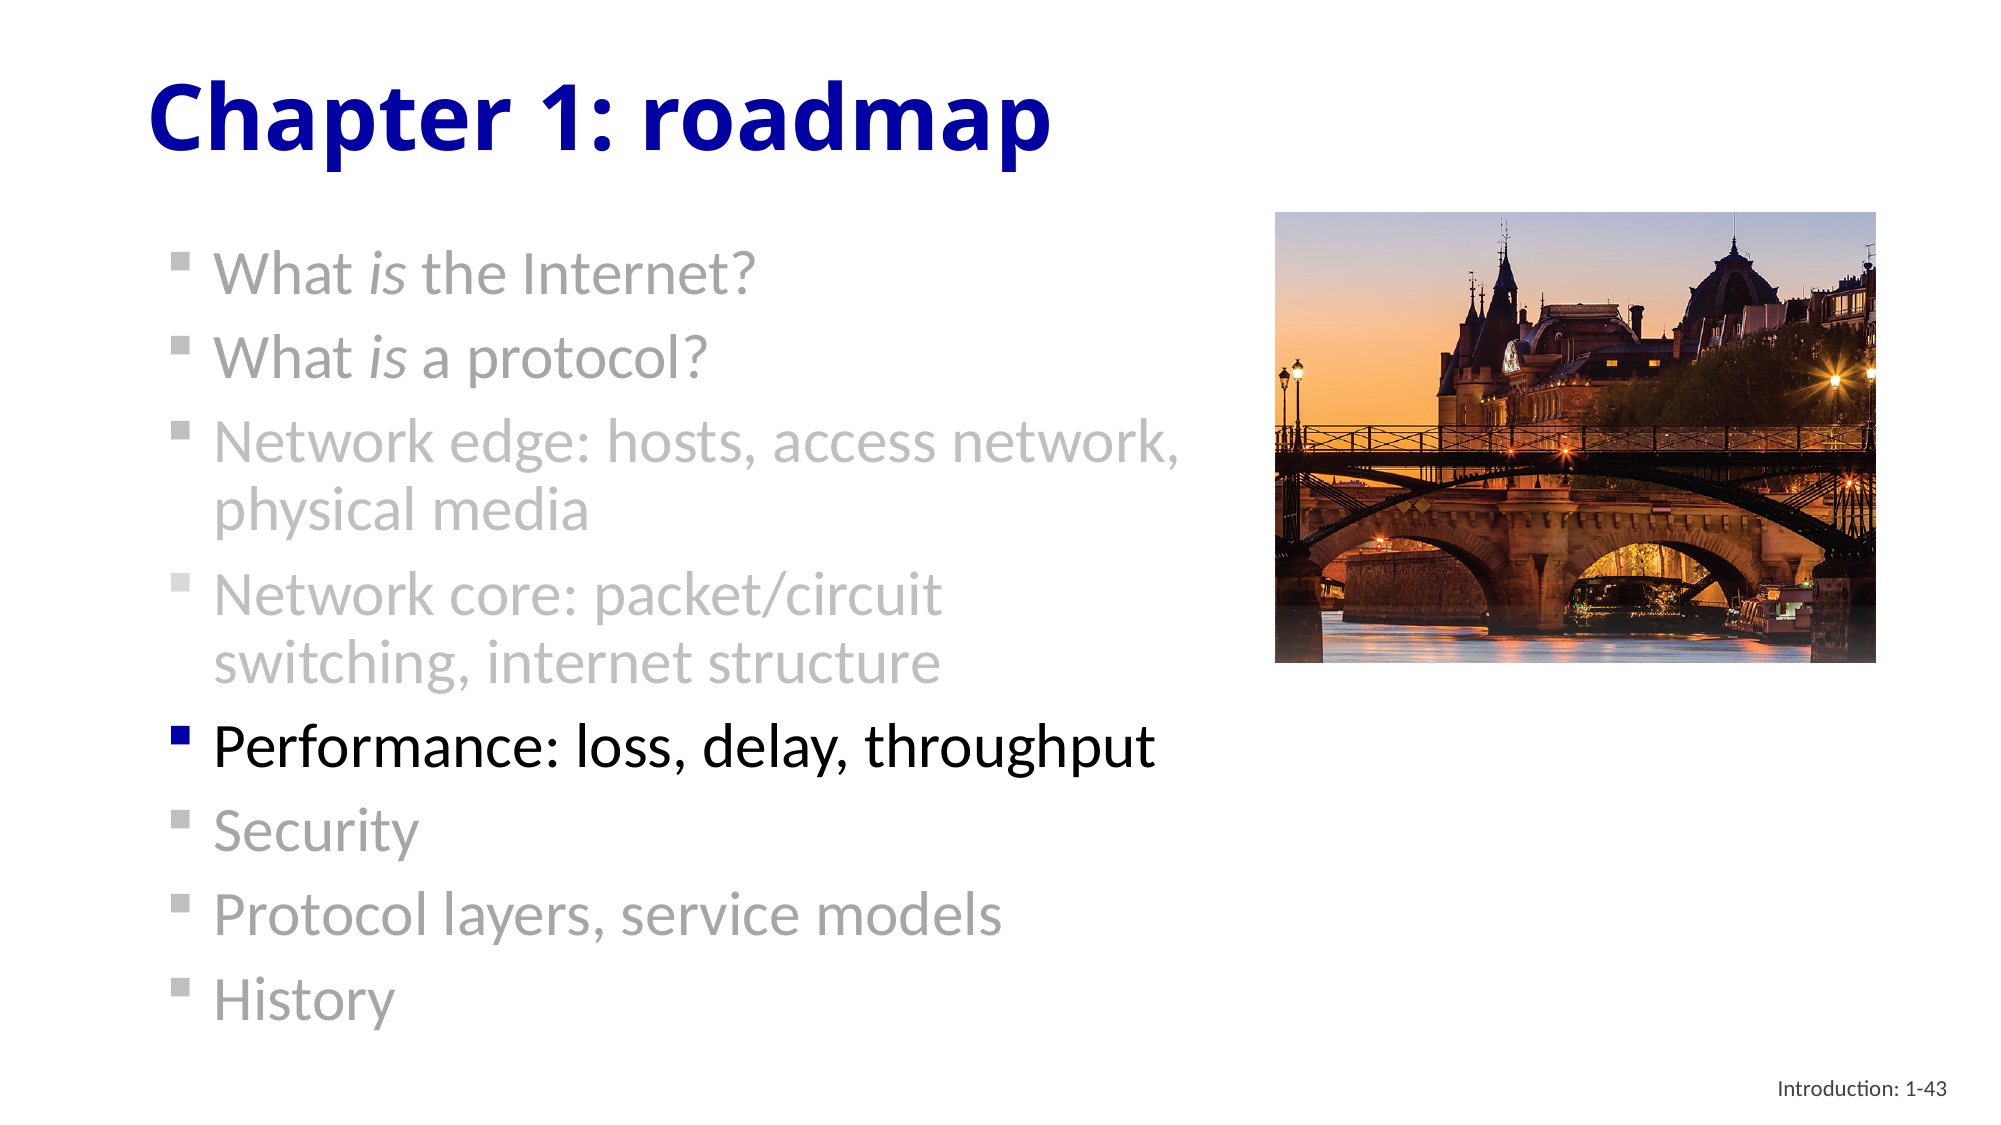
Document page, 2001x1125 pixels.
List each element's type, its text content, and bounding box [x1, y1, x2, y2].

picture [1275, 212, 1876, 663]
title Chapter 1: roadmap [131, 47, 1856, 195]
list What is the Internet? What is a protocol? Network edge: hosts, access network, physical media Network core: packet/circuit switching, internet structure Performance: loss, delay, throughput Security Protocol layers, service models History [131, 231, 1217, 1057]
slide_number Introduction: 1-43 [1512, 1056, 1963, 1117]
